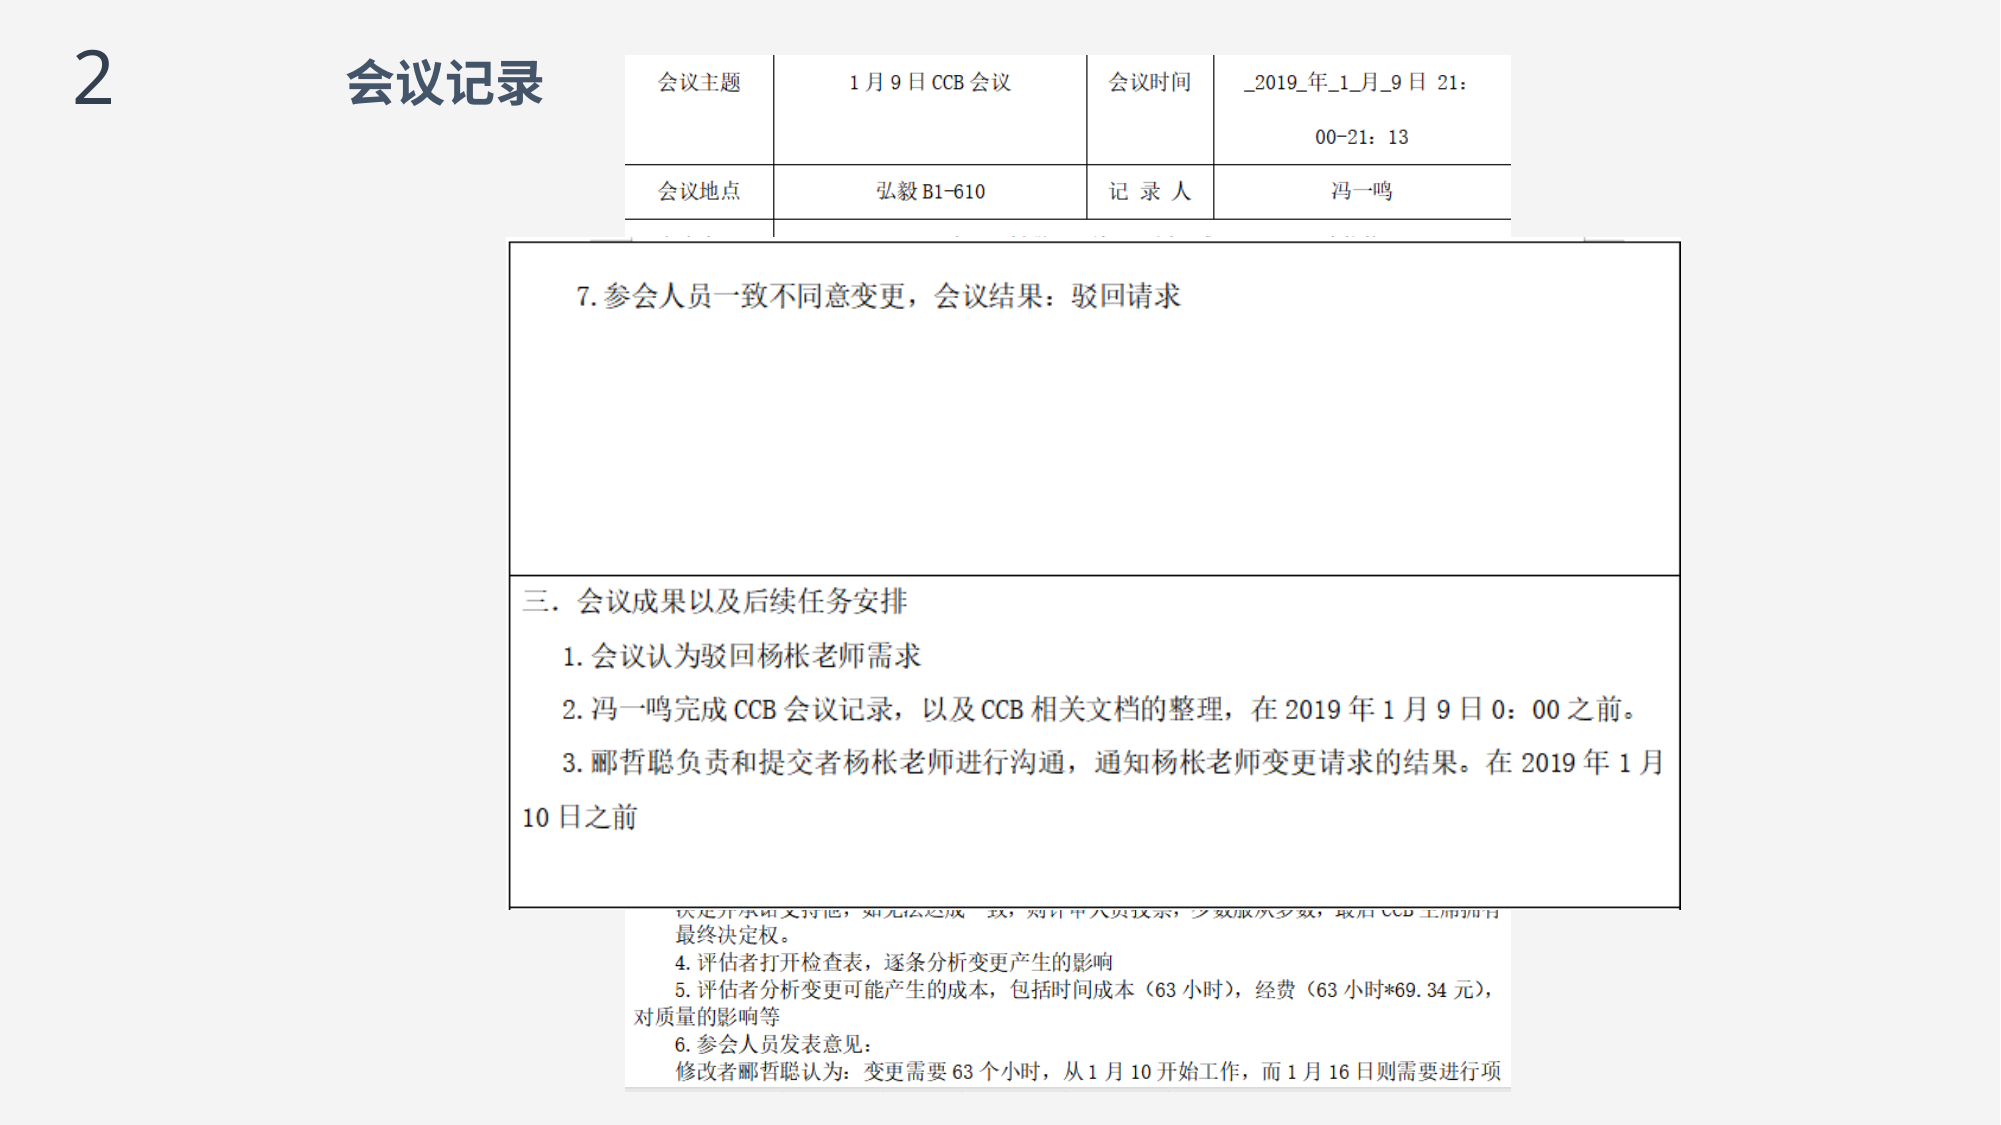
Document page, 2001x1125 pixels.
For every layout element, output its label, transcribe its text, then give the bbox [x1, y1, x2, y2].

text_box 2 [42, 29, 146, 120]
text_box 会议记录 [161, 43, 707, 119]
picture [0, 0, 2001, 1125]
